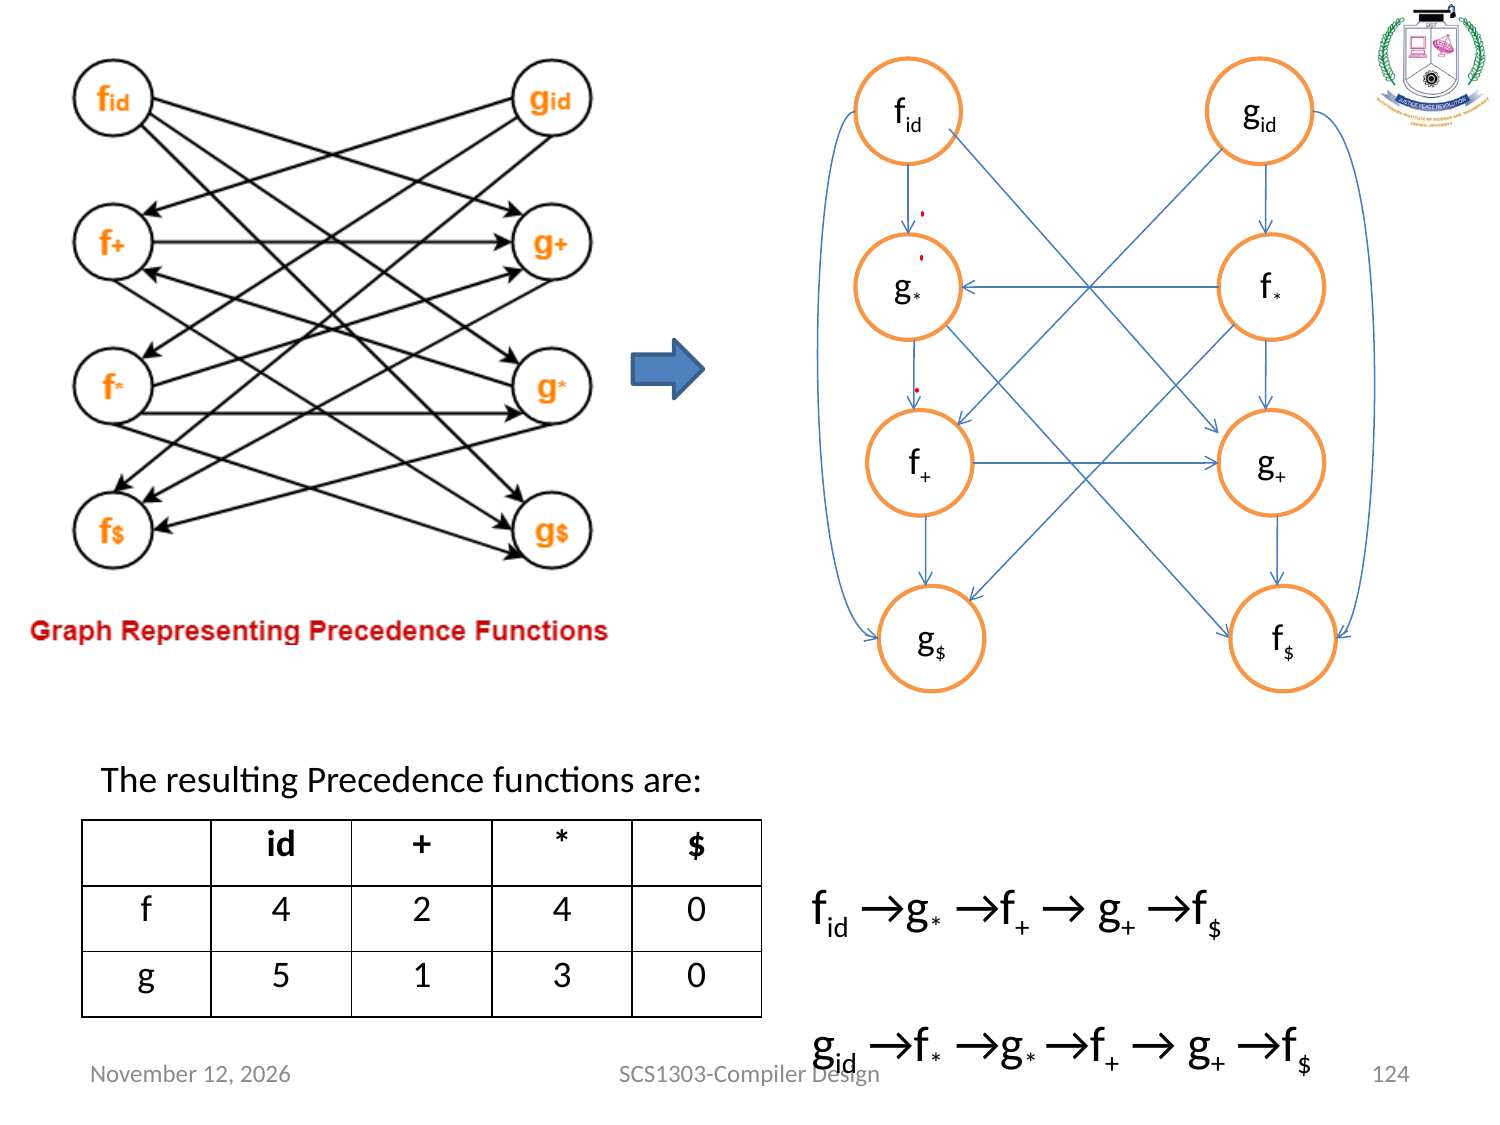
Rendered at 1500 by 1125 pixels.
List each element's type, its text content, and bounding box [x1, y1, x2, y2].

picture [11, 58, 639, 645]
footer SCS1303-Compiler Design [512, 1042, 796, 1103]
table_cell 4 [212, 887, 351, 951]
table_cell f [83, 887, 210, 951]
picture [1361, 0, 1500, 129]
table_header * [493, 821, 631, 885]
text_box The resulting Precedence functions are: [85, 747, 718, 808]
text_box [855, 58, 1337, 692]
text_box [644, 337, 706, 401]
table_cell 2 [352, 887, 491, 951]
text_box fid →g* →f+ → g+ →f$ gid →f* →g* →f+ → g+ →f$ [796, 867, 1360, 1125]
table_header + [352, 821, 491, 885]
table_cell 3 [493, 952, 631, 1016]
table_cell 4 [493, 887, 631, 951]
table_header $ [633, 821, 761, 885]
table_cell 1 [352, 952, 491, 1016]
table_header [83, 821, 210, 885]
slide_number 124 [1360, 1042, 1425, 1103]
table_cell 5 [212, 952, 351, 1016]
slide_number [75, 1042, 425, 1103]
table_cell 0 [633, 887, 761, 951]
table_header id [212, 821, 351, 885]
table_cell g [83, 952, 210, 1016]
table_cell 0 [633, 952, 761, 1016]
